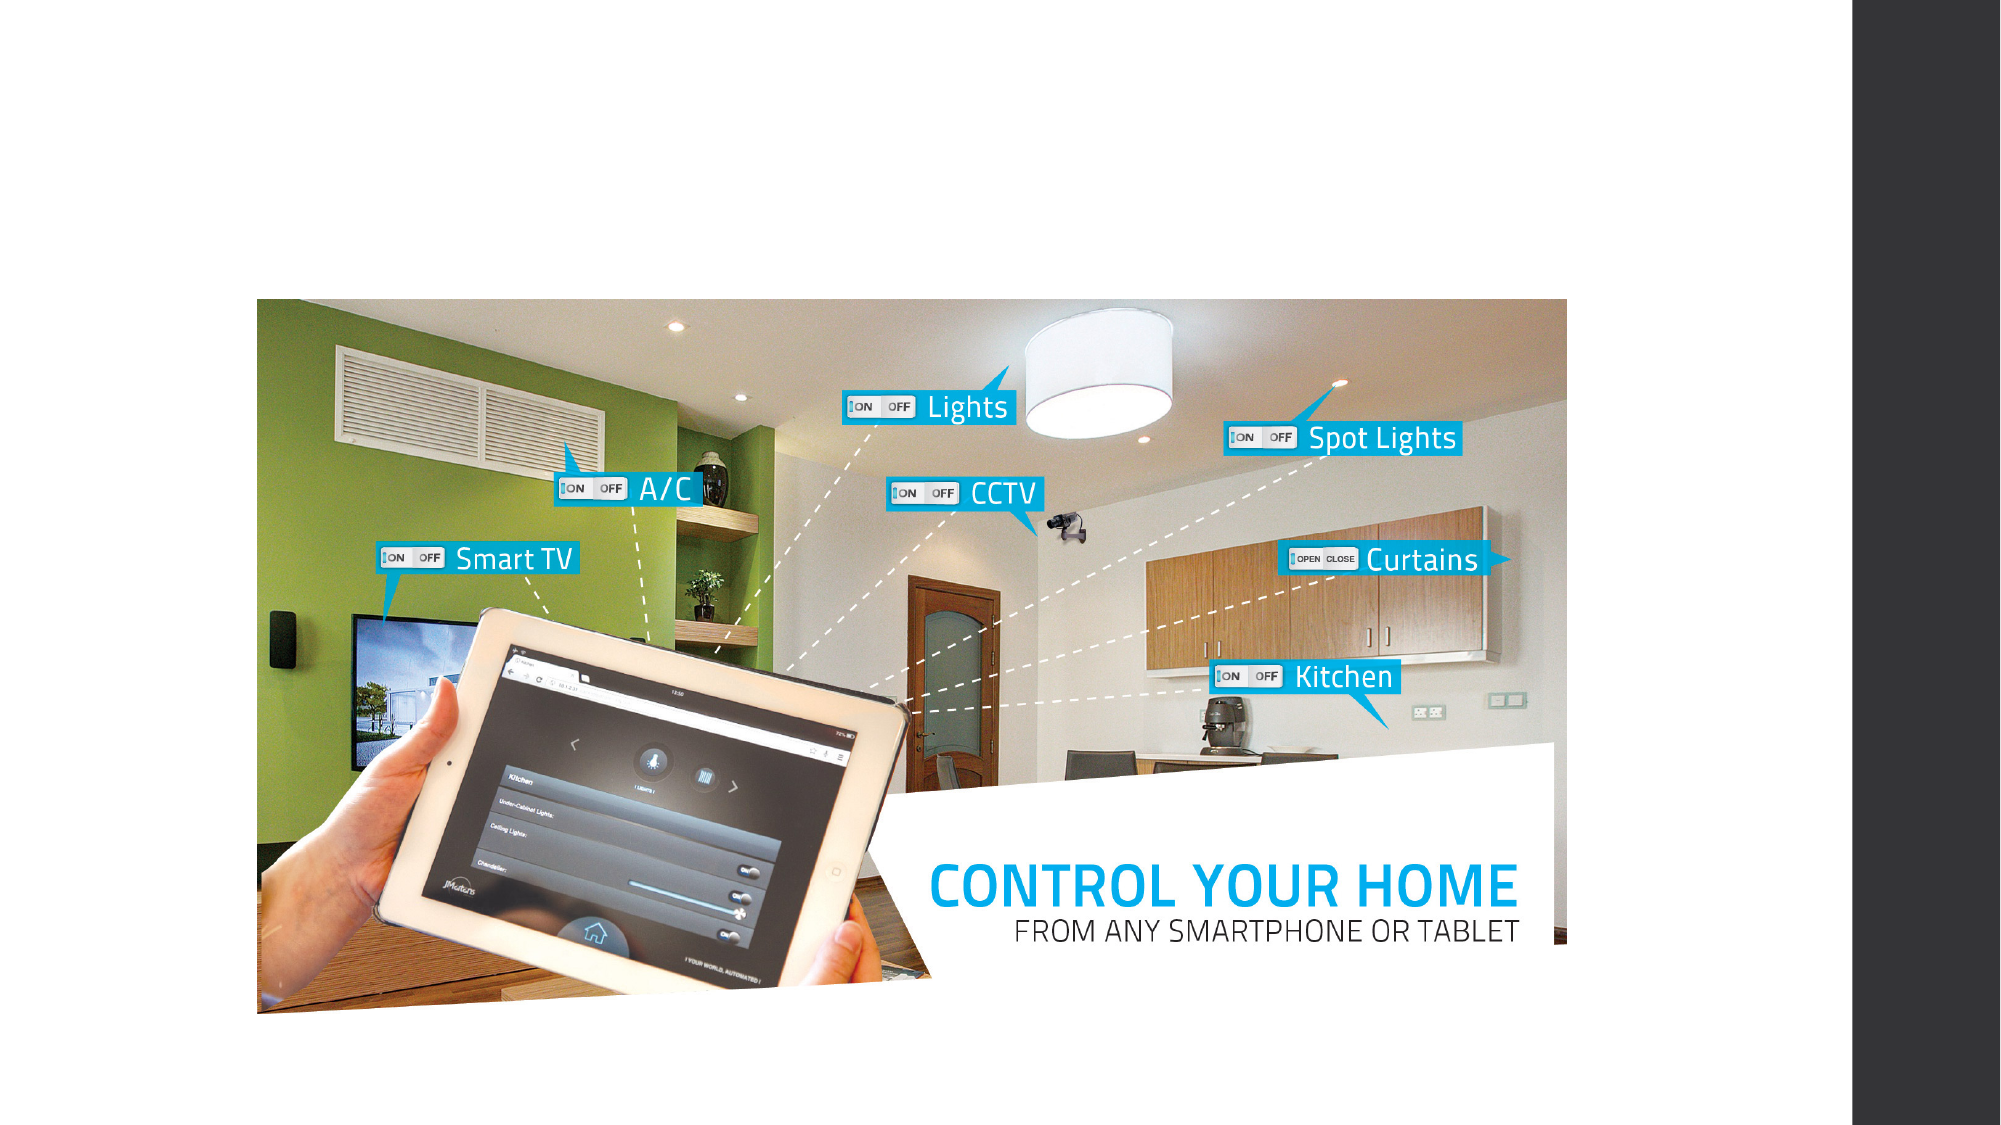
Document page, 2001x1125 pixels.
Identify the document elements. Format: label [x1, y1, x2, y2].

list [256, 299, 1567, 1015]
